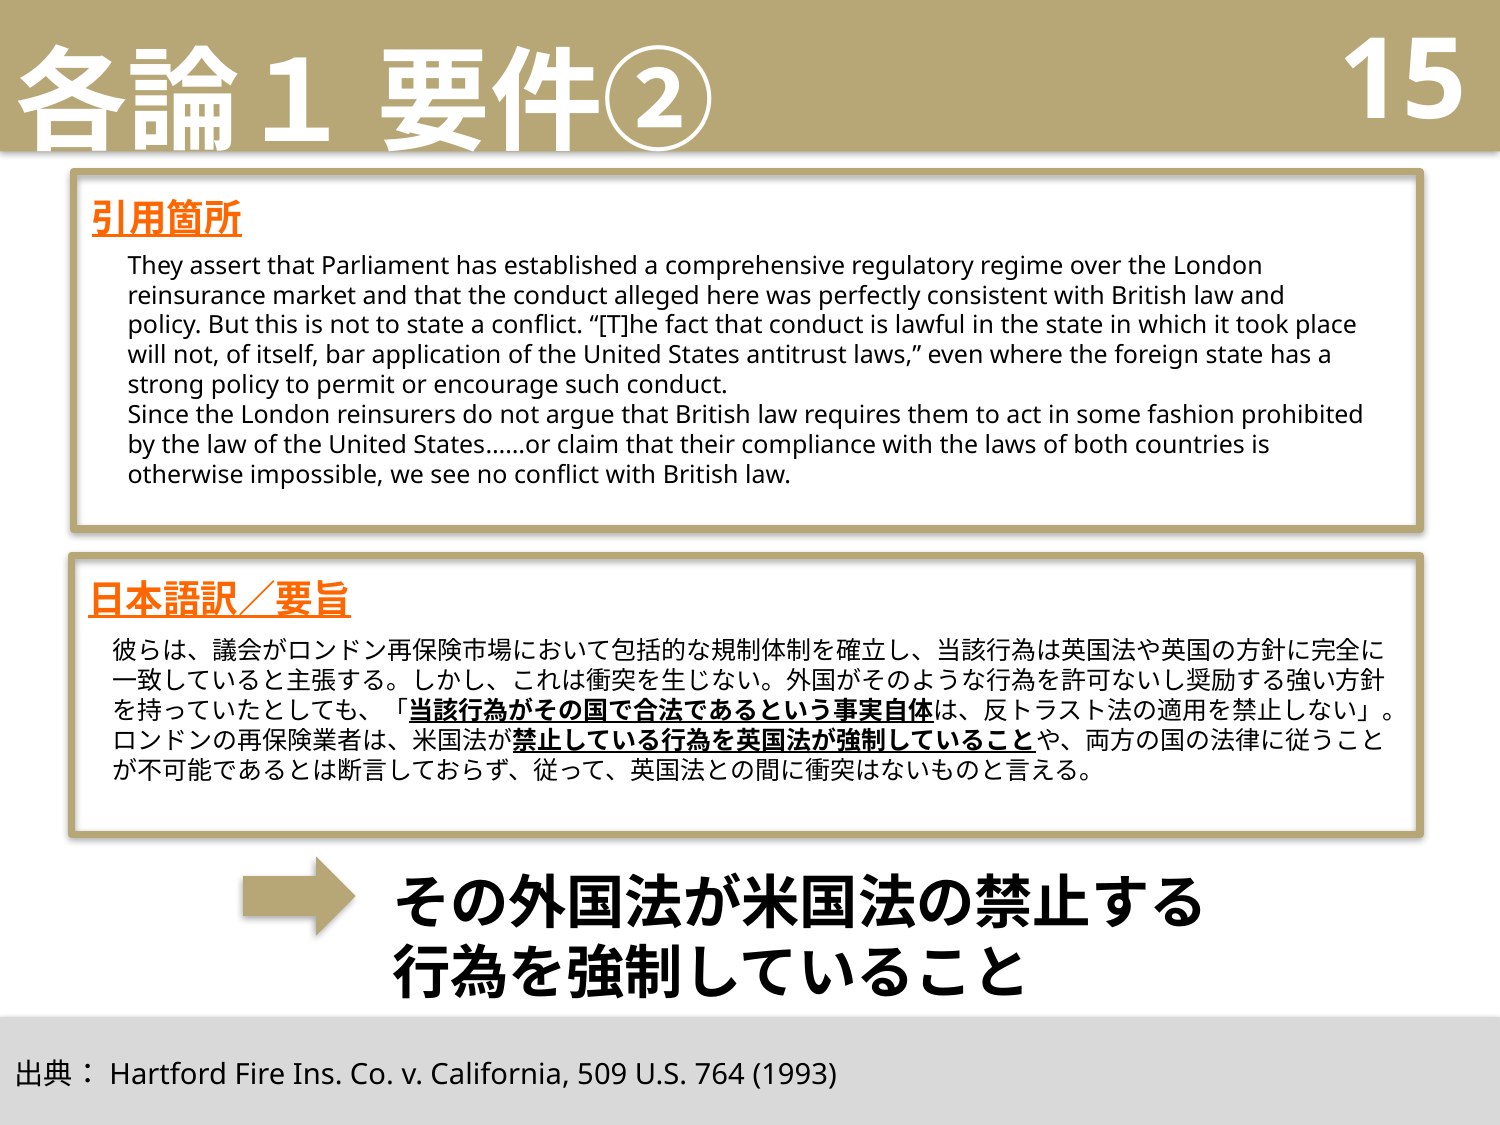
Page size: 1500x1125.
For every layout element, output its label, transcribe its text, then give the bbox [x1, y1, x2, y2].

text_box 出典：Hartford Fire Ins. Co. v. California, 509 U.S. 764 (1993) [0, 1016, 1500, 1125]
text_box [242, 855, 357, 937]
title 各論１ 要件② [0, 2, 1500, 190]
text_box They assert that Parliament has established a comprehensive regulatory regime over the London reinsurance market and that the conduct alleged here was perfectly consistent with British law and policy. But this is not to state a conflict. “[T]he fact that conduct is lawful in the state in which it took place will not, of itself, bar application of the United States antitrust laws,” even where the foreign state has a strong policy to permit or encourage such conduct. Since the London reinsurers do not argue that British law requires them to act in some fashion prohibited by the law of the United States……or claim that their compliance with the laws of both countries is otherwise impossible, we see no conflict with British law. [112, 241, 1381, 497]
text_box 引用箇所 [77, 186, 1380, 246]
text_box [71, 555, 1421, 835]
slide_number 15 [1132, 52, 1483, 113]
text_box 日本語訳／要旨 [73, 567, 1376, 628]
text_box その外国法が米国法の禁止する 行為を強制していること [377, 857, 1228, 1013]
text_box [73, 171, 1421, 530]
text_box 彼らは、議会がロンドン再保険市場において包括的な規制体制を確立し、当該行為は英国法や英国の方針に完全に一致していると主張する。しかし、これは衝突を生じない。外国がそのような行為を許可ないし奨励する強い方針を持っていたとしても、「当該行為がその国で合法であるという事実自体は、反トラスト法の適用を禁止しない」。 ロンドンの再保険業者は、米国法が禁止している行為を英国法が強制していることや、両方の国の法律に従うことが不可能であるとは断言しておらず、従って、英国法との間に衝突はないものと言える。 [98, 627, 1402, 792]
